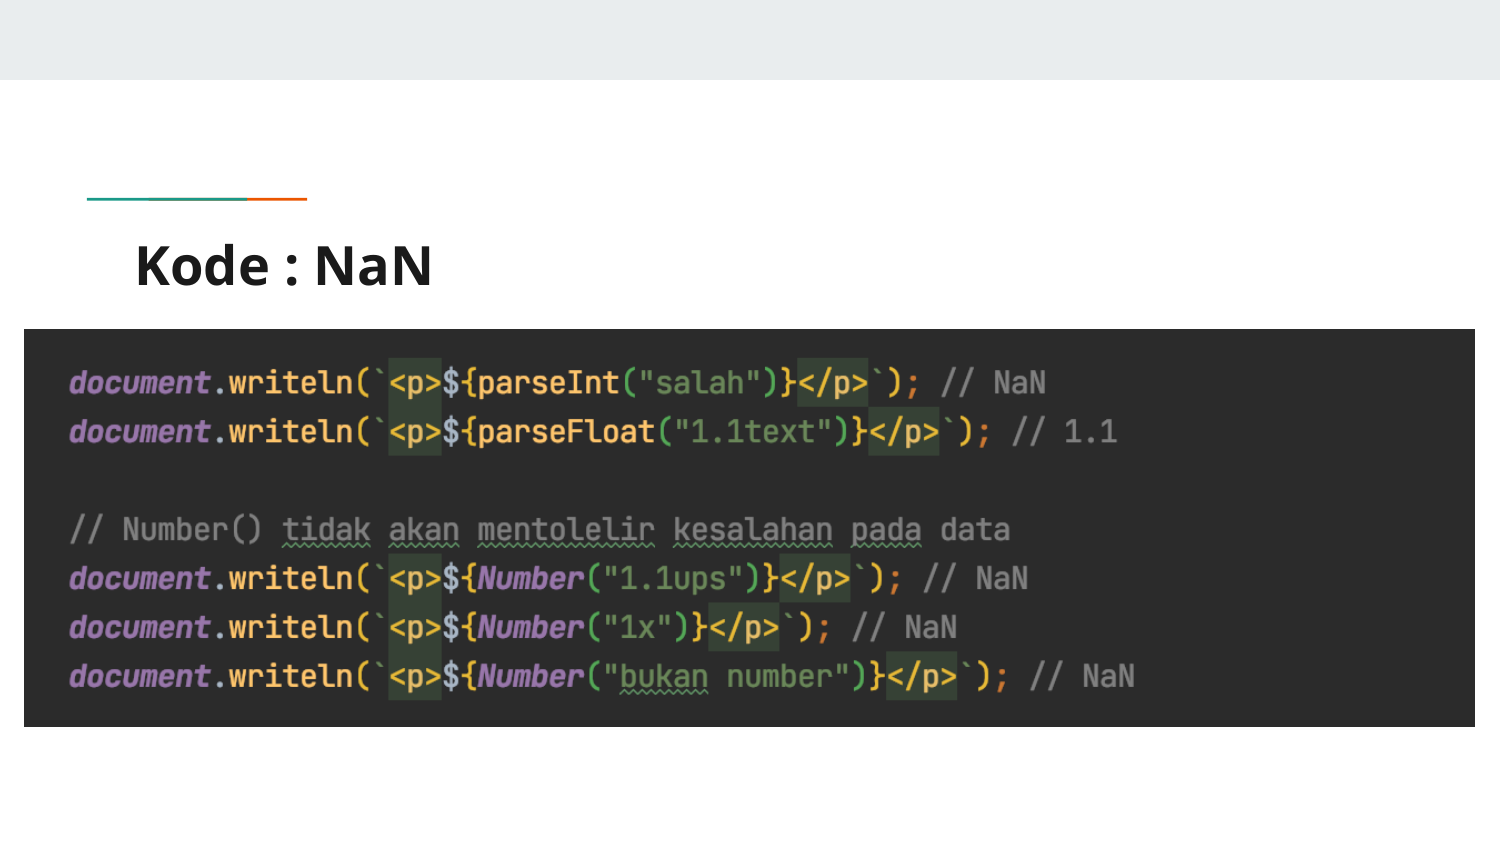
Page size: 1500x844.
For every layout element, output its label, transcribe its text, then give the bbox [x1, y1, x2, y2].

title Kode : NaN [119, 216, 1381, 305]
picture [24, 328, 1476, 727]
